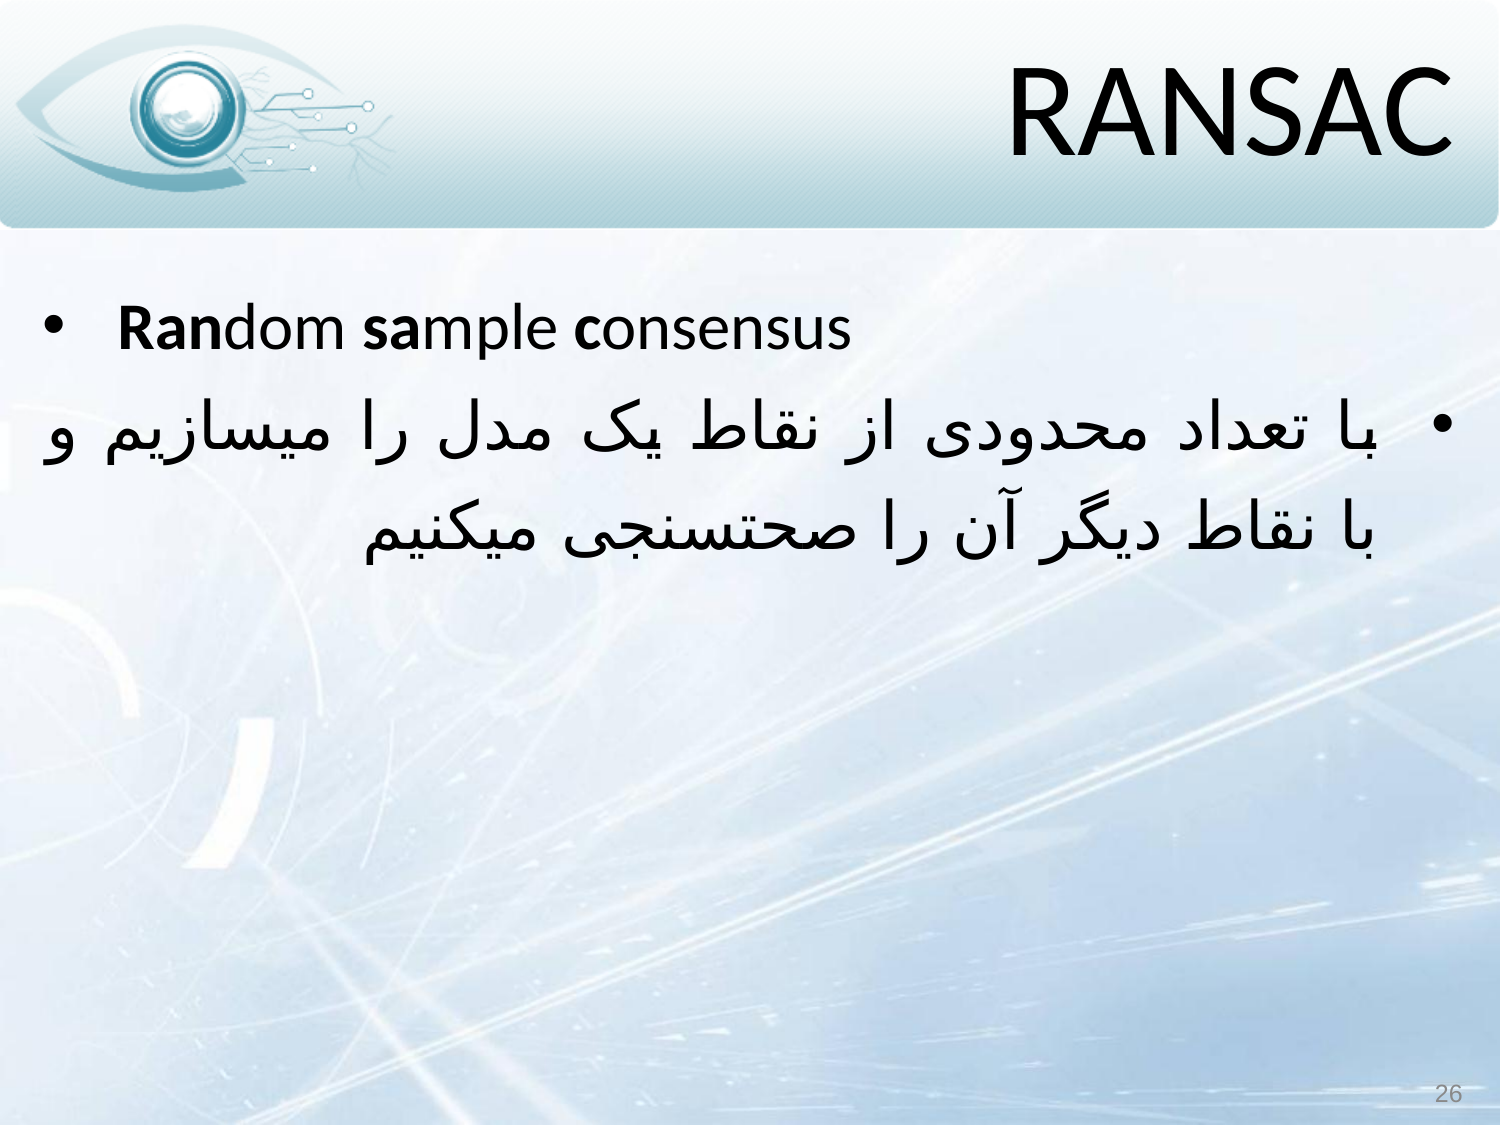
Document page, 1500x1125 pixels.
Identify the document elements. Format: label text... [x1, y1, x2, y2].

slide_number 26 [1127, 1062, 1478, 1123]
title RANSAC [0, 7, 1500, 195]
picture [0, 230, 1500, 1125]
text_box Random sample consensus با تعداد محدودی از نقاط یک مدل را می‏سازیم و با نقاط دیگر آن را صحت‏سنجی می‏کنیم [27, 255, 1470, 670]
